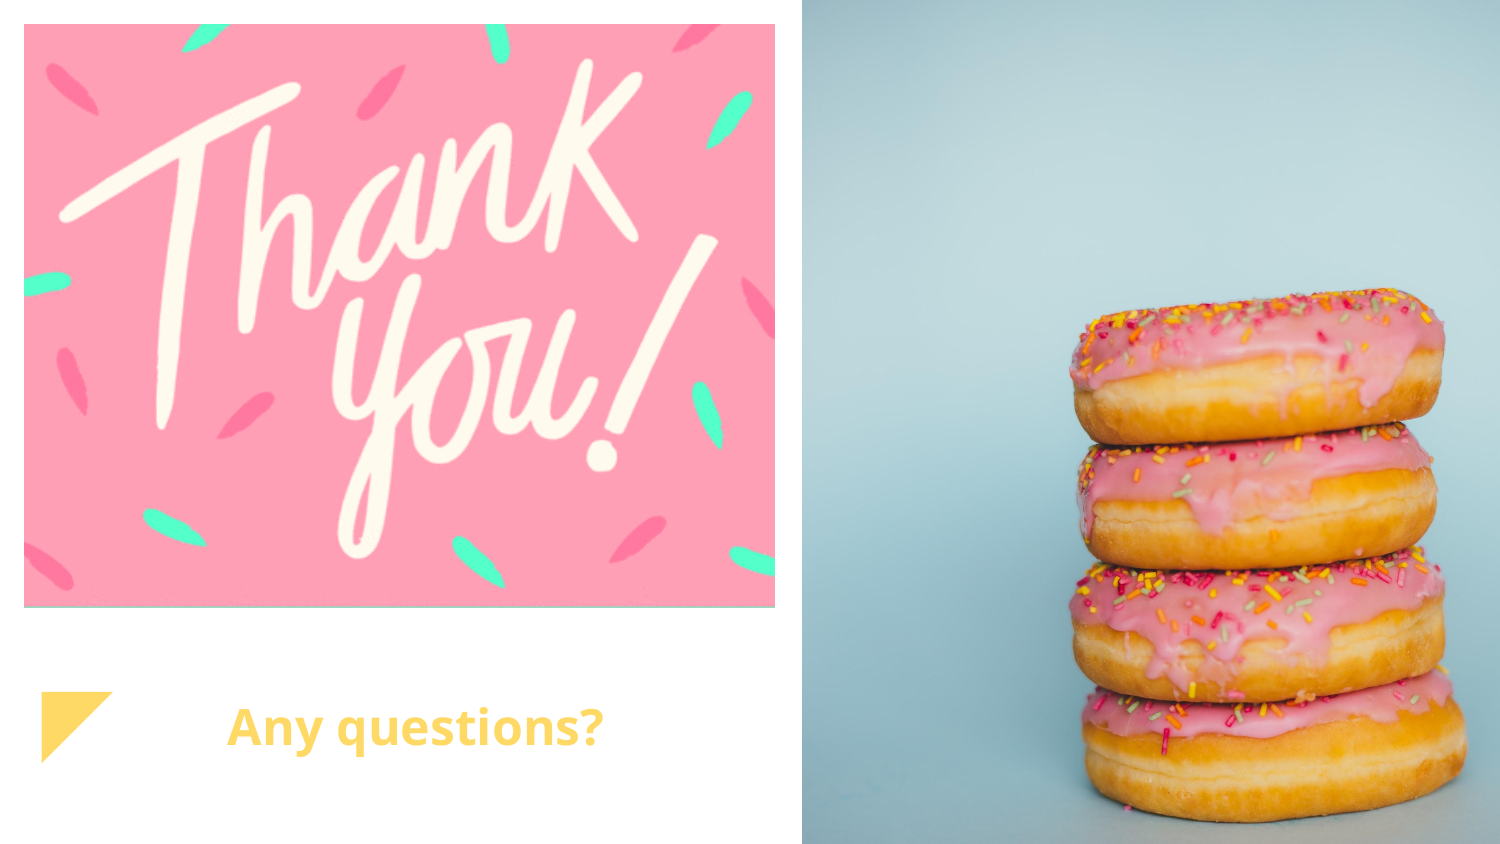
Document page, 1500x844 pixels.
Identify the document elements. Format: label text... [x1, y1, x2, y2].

text_box [41, 691, 114, 764]
picture [24, 24, 776, 609]
picture [802, 0, 1500, 844]
text_box Any questions? [96, 680, 737, 775]
